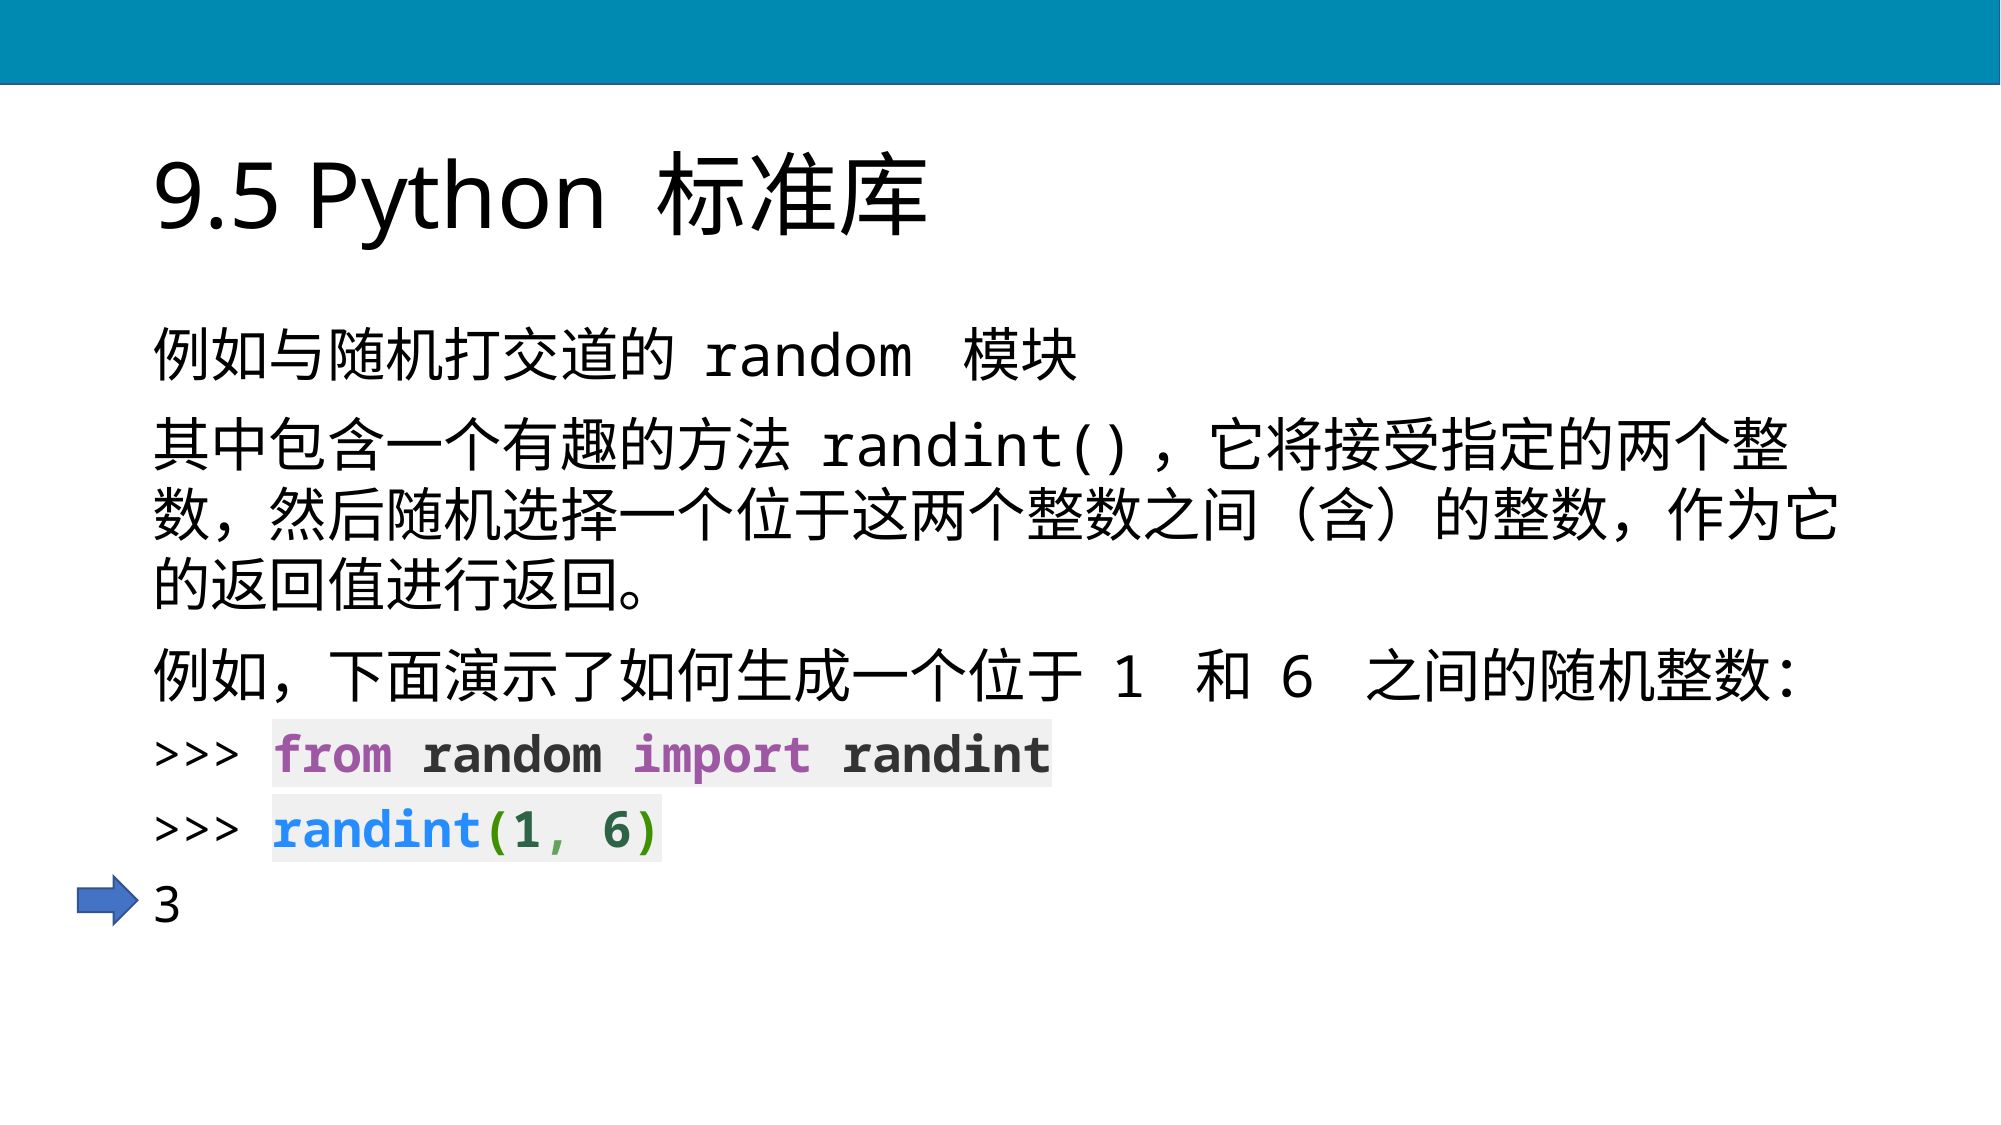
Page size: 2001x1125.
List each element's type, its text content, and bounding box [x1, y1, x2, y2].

title 9.5 Python 标准库 [137, 115, 1863, 282]
list 例如与随机打交道的 random 模块 其中包含一个有趣的方法 randint()，它将接受指定的两个整数，然后随机选择一个位于这两个整数之间（含）的整数，作为它的返回值进行返回。 例如，下面演示了如何生成一个位于 1 和 6 之间的随机整数： >>> from random import randint >>> randint(1, 6) 3 [137, 310, 1863, 1024]
text_box [76, 874, 139, 927]
